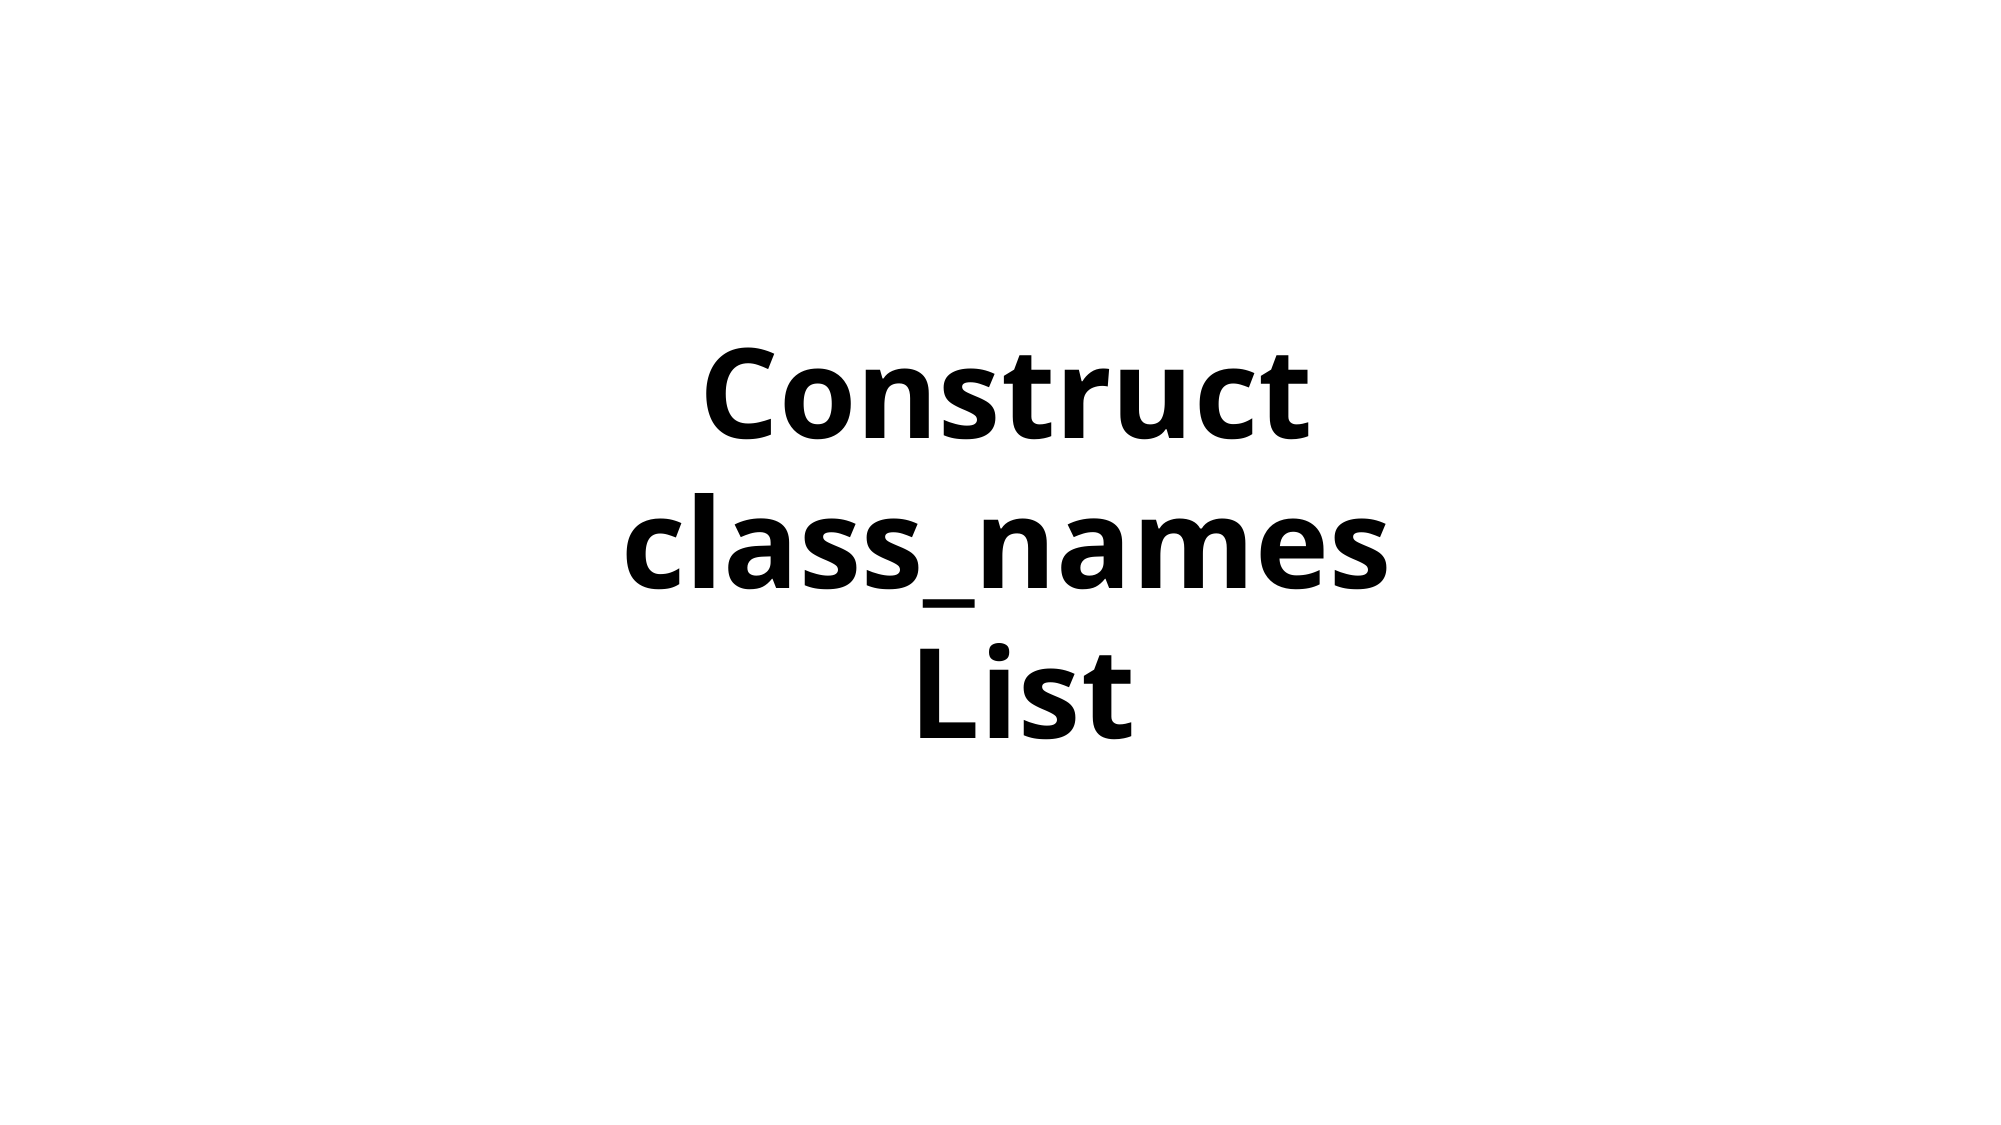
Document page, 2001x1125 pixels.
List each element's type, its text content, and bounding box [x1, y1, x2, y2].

text_box Construct class_names List [606, 306, 1440, 772]
